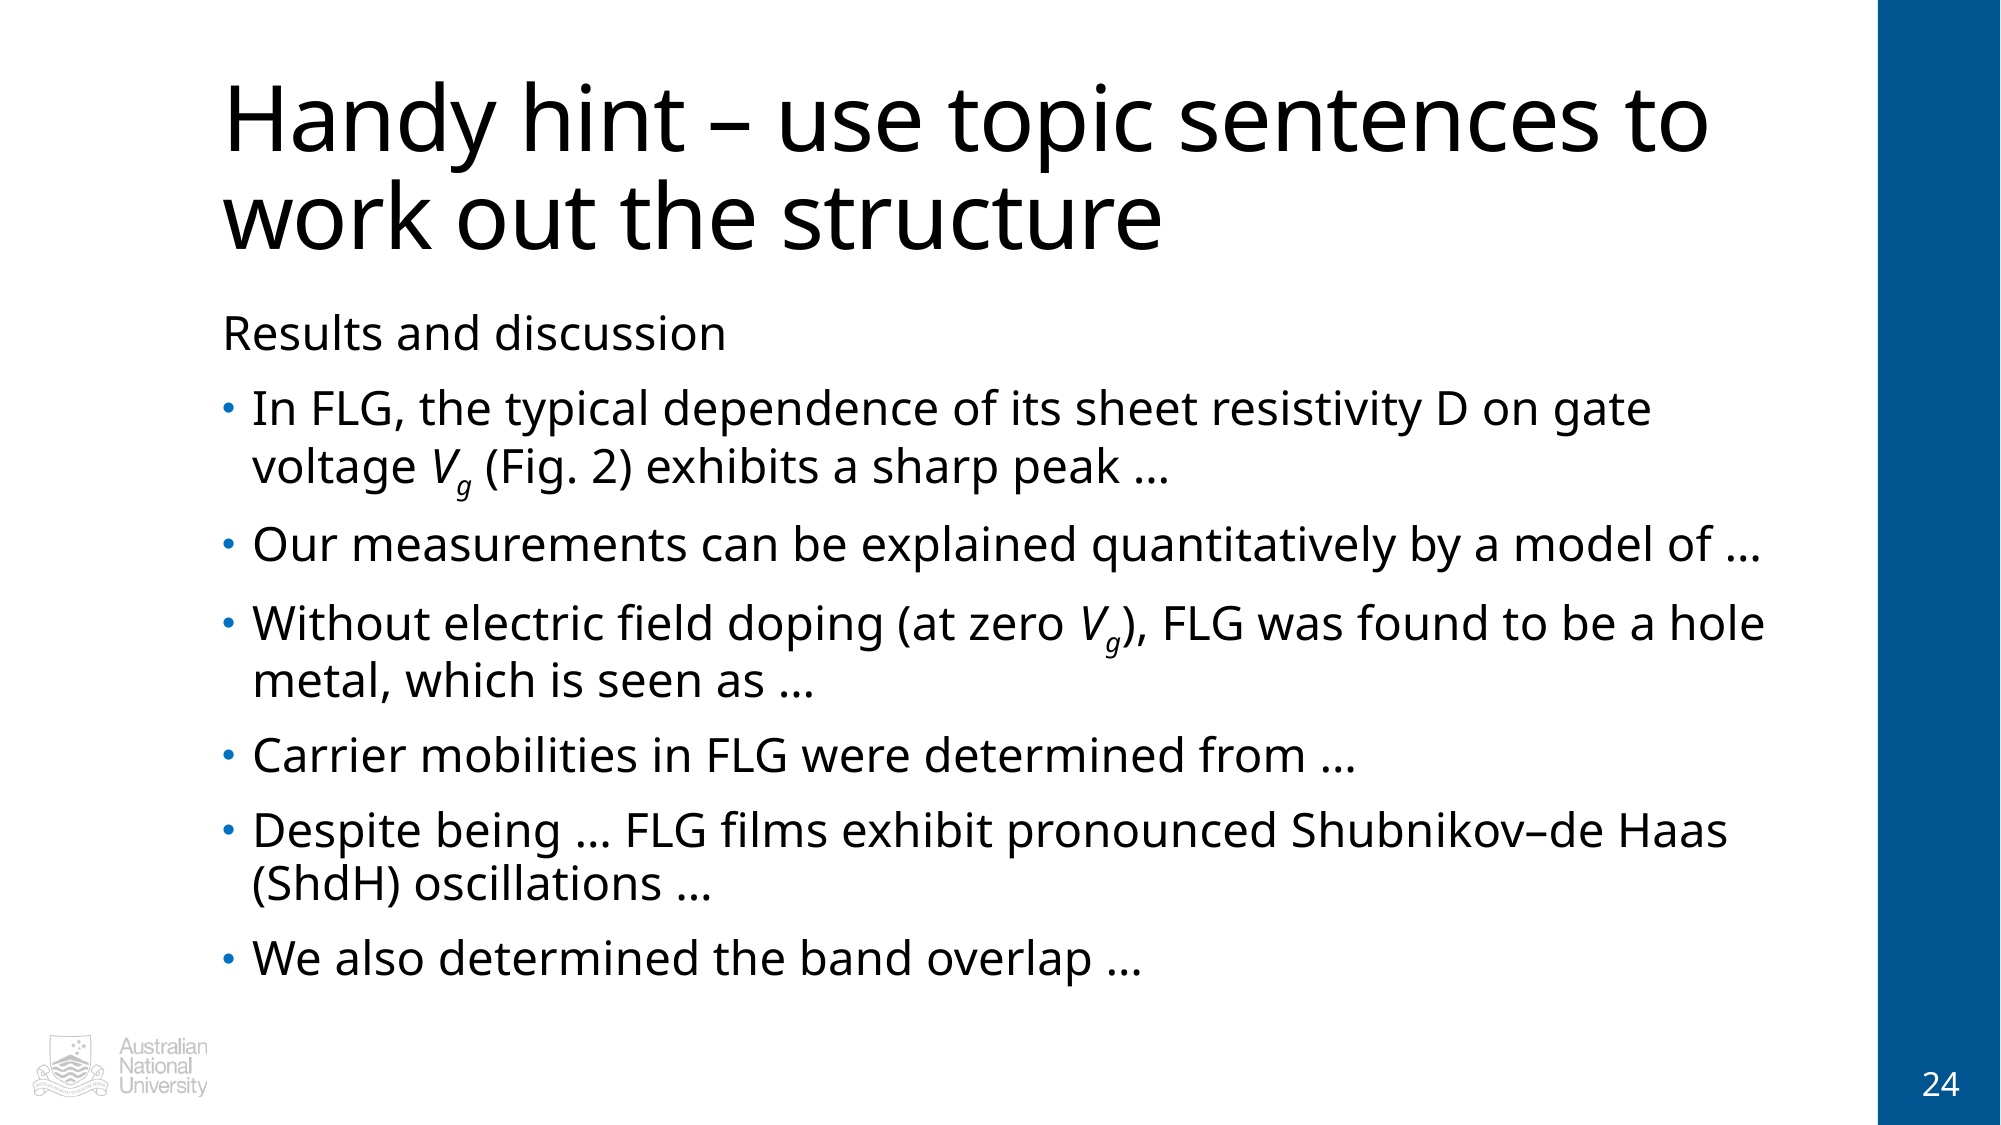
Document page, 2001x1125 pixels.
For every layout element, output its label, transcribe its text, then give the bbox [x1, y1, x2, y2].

slide_number 24 [1897, 1055, 1984, 1106]
list Results and discussion In FLG, the typical dependence of its sheet resistivity D on gate voltage Vg (Fig. 2) exhibits a sharp peak … Our measurements can be explained quantitatively by a model of … Without electric field doping (at zero Vg), FLG was found to be a hole metal, which is seen as … Carrier mobilities in FLG were determined from … Despite being … FLG films exhibit pronounced Shubnikov–de Haas (ShdH) oscillations … We also determined the band overlap … [206, 299, 1797, 1014]
title Handy hint – use topic sentences to work out the structure [206, 60, 1797, 278]
